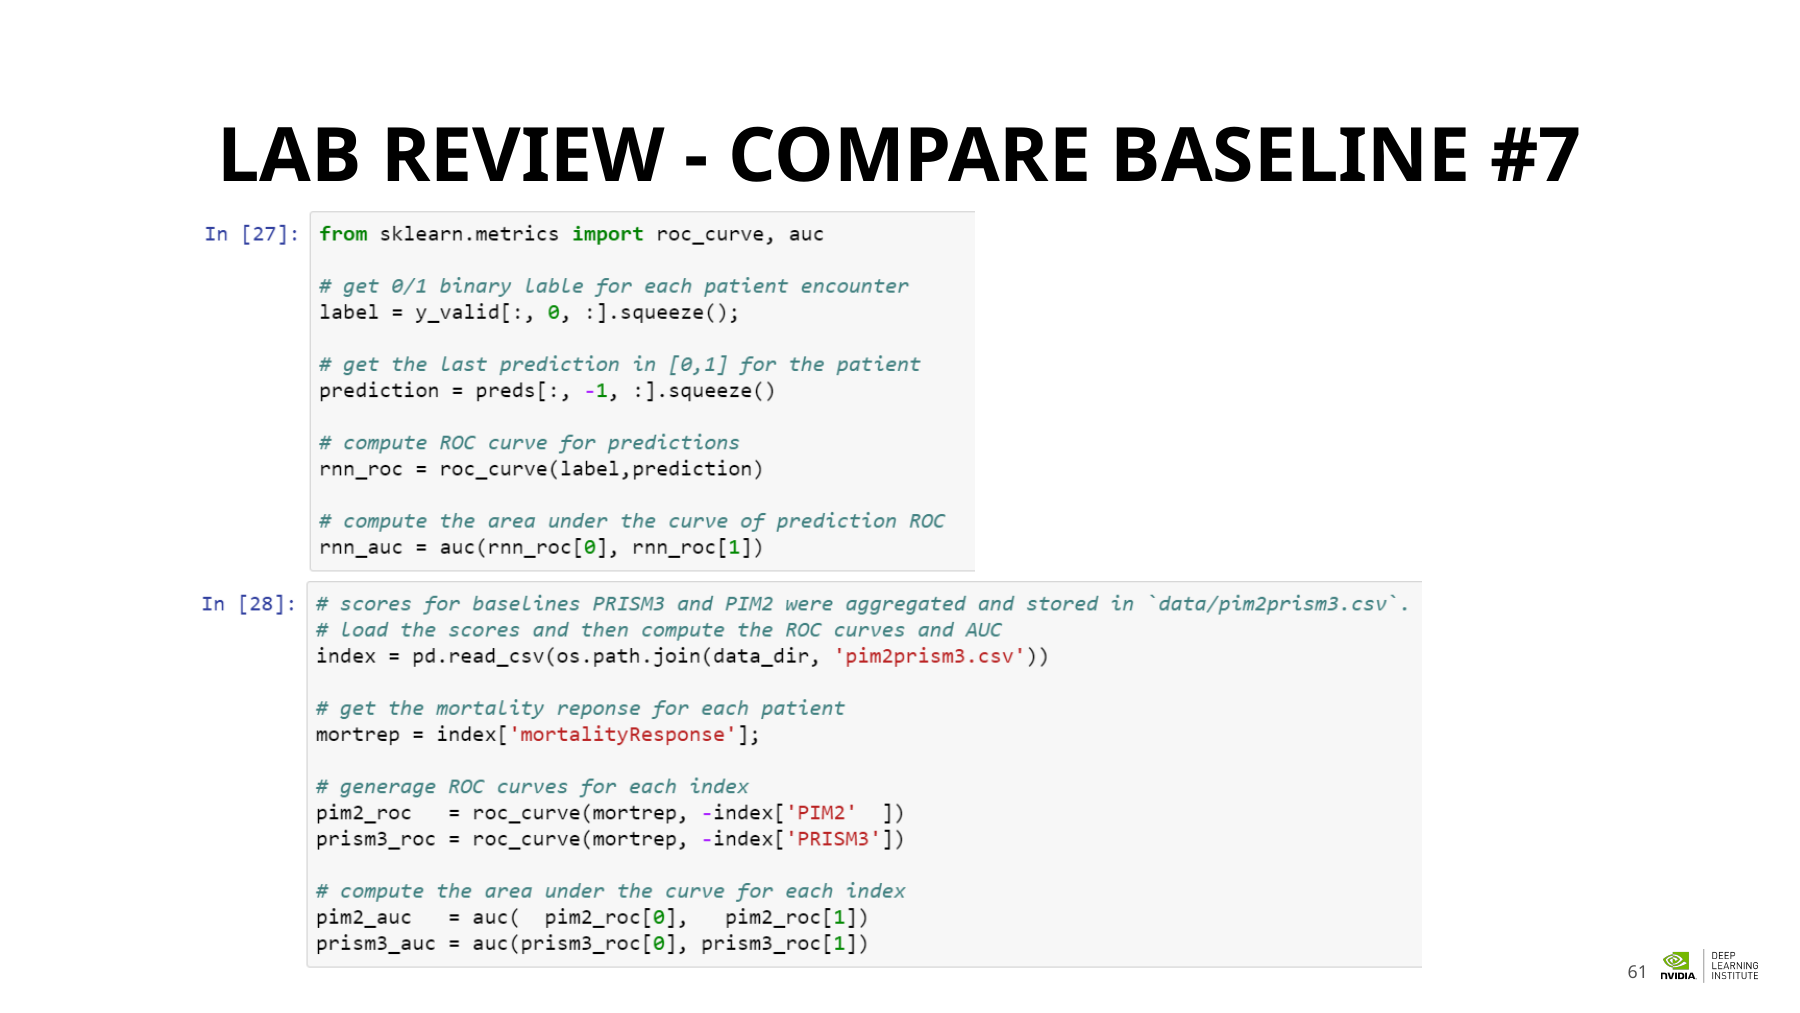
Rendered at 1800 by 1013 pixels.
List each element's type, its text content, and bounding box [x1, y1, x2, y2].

title LAB REVIEW - COMPARE BASELINE #7 [81, 108, 1719, 206]
picture [195, 205, 1422, 977]
picture [1661, 949, 1758, 983]
